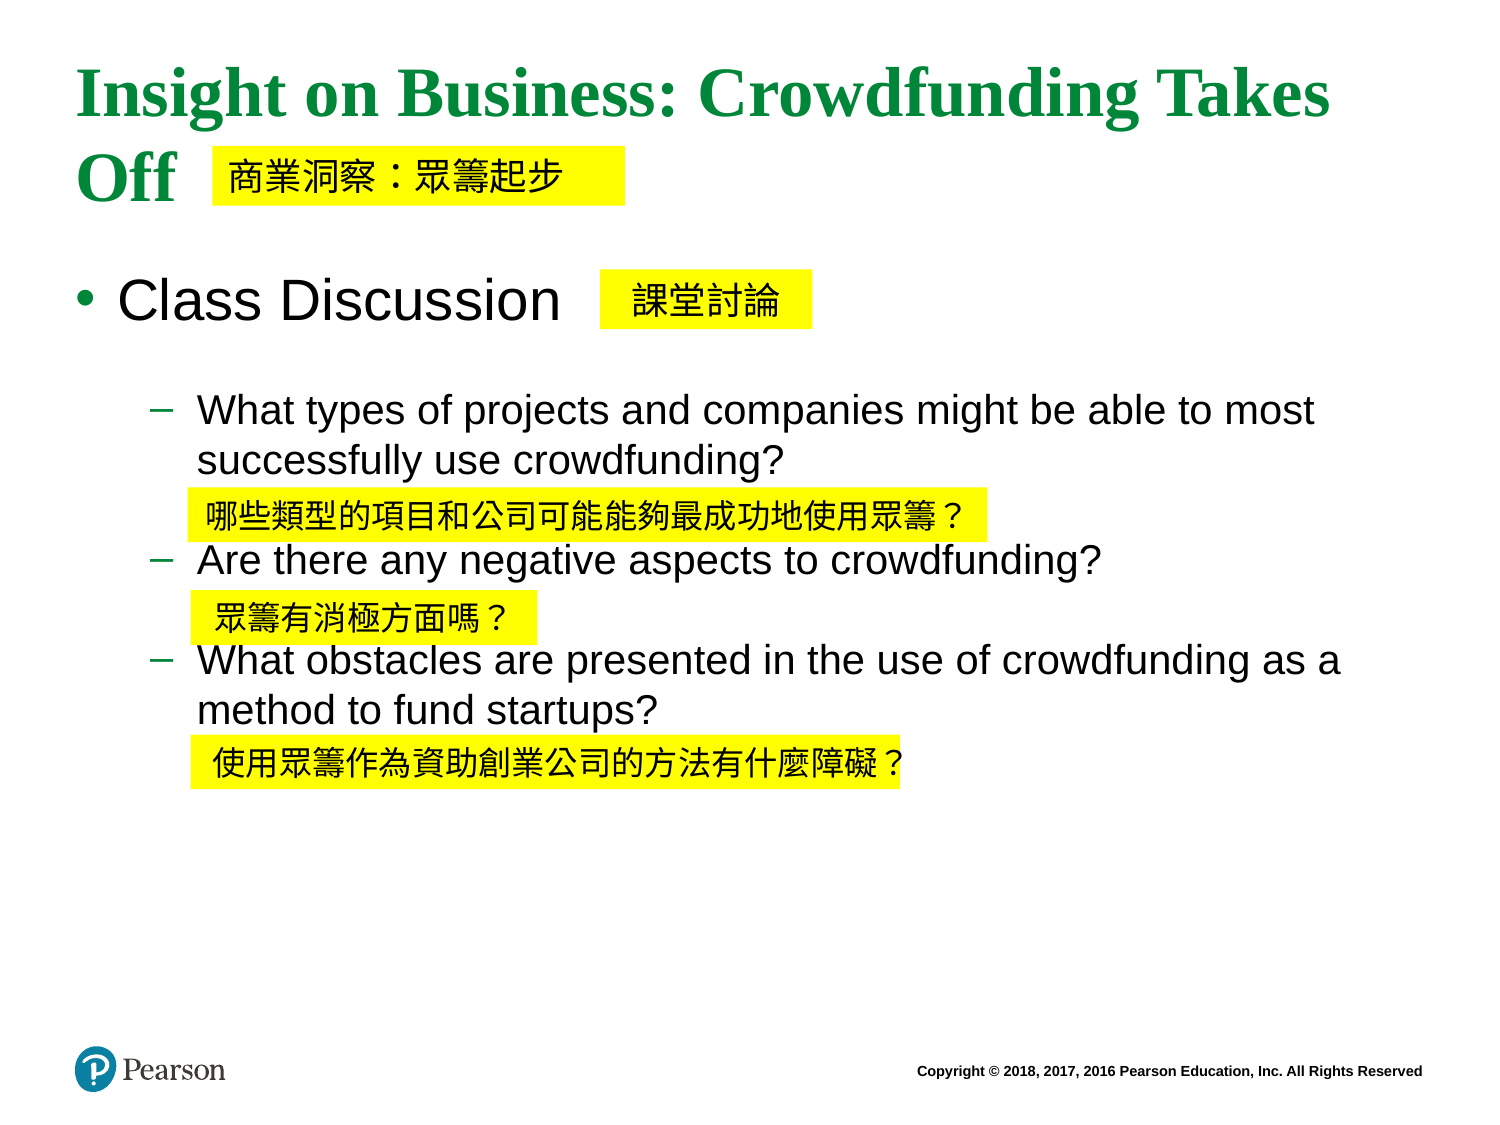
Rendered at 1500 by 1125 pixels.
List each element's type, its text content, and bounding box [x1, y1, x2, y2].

text_box 哪些類型的項目和公司可能能夠最成功地使用眾籌？ [187, 487, 988, 543]
text_box 商業洞察：眾籌起步 [212, 145, 625, 206]
title Insight on Business: Crowdfunding Takes Off [75, 35, 1425, 216]
text_box 使用眾籌作為資助創業公司的方法有什麼障礙？ [190, 734, 900, 790]
text_box 眾籌有消極方面嗎？ [190, 590, 538, 645]
text_box 課堂討論 [599, 269, 813, 330]
list Class Discussion What types of projects and companies might be able to most successfully use crowdfunding? Are there any negative aspects to crowdfunding? What obstacles are presented in the use of crowdfunding as a method to fund startups? [75, 262, 1425, 1005]
